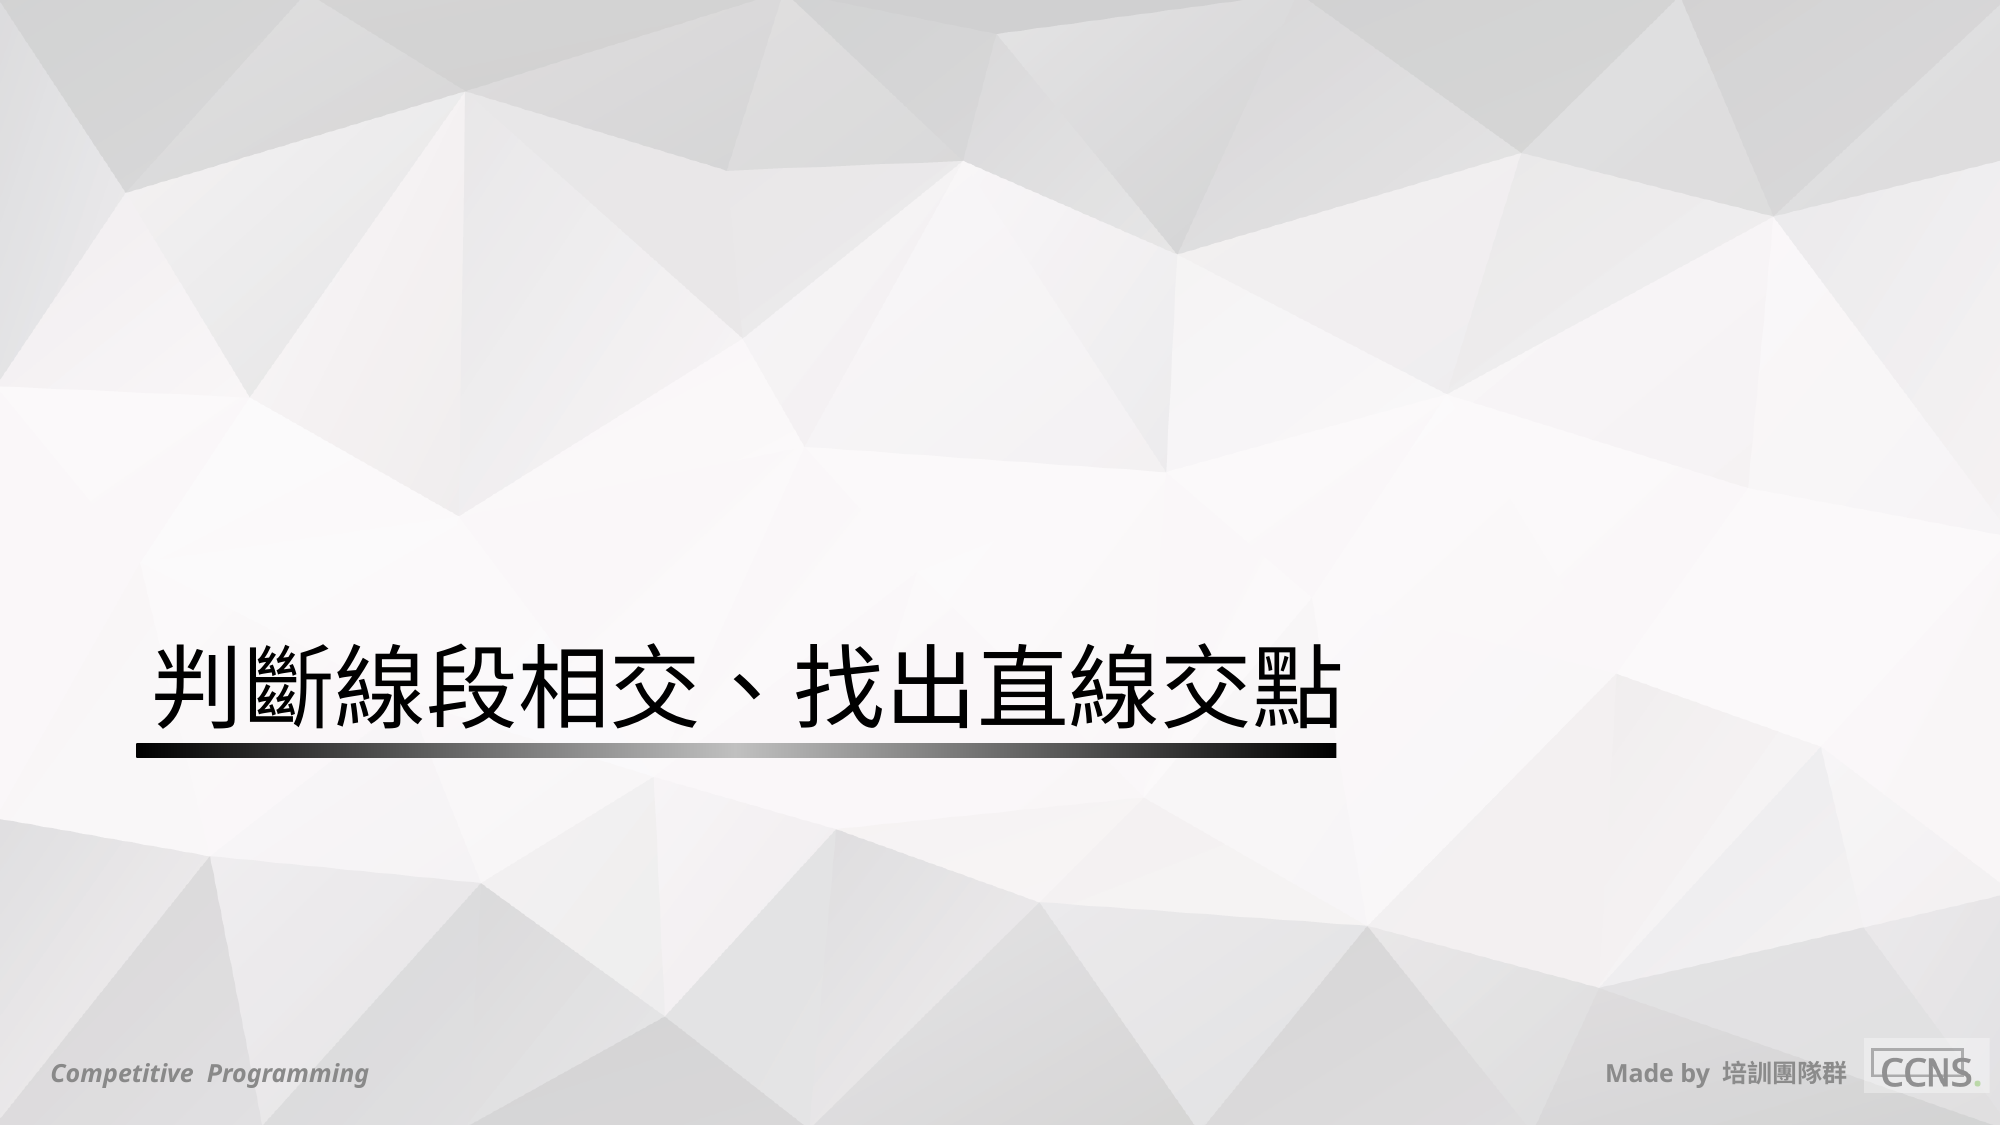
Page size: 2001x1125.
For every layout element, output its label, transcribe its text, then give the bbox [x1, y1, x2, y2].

title 判斷線段相交、找出直線交點 [136, 280, 1862, 749]
picture [0, 0, 2000, 1125]
